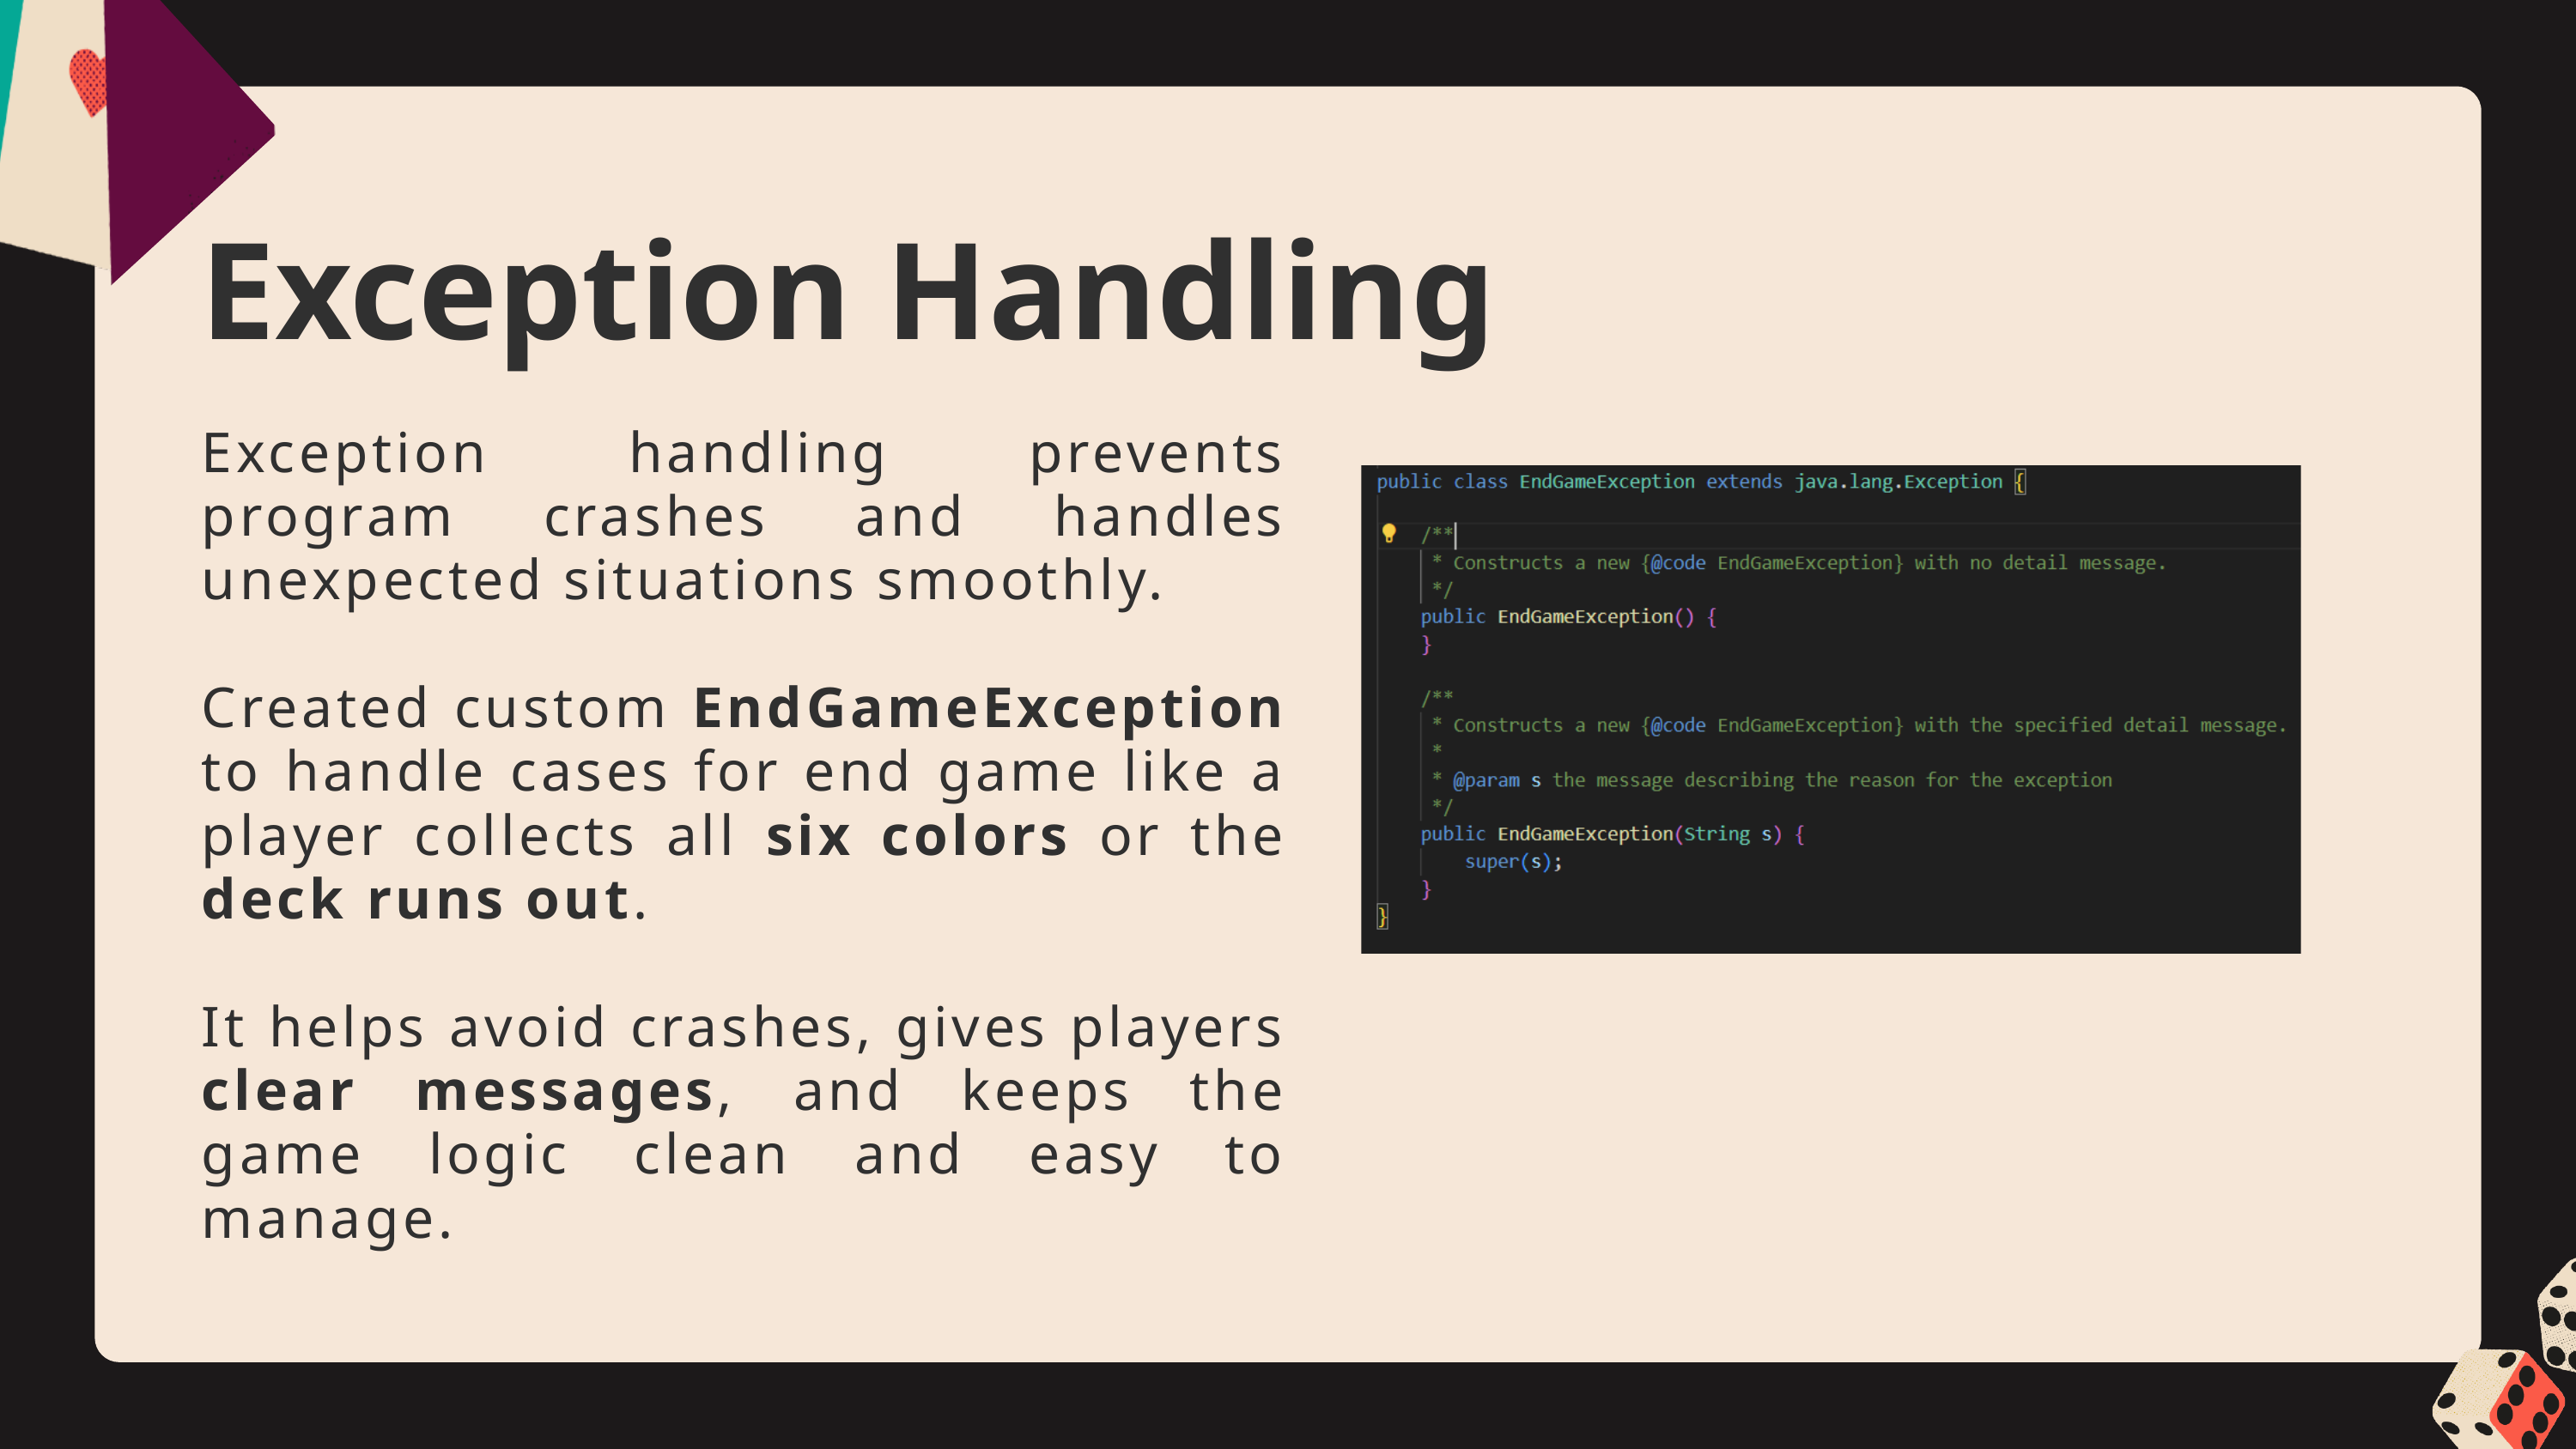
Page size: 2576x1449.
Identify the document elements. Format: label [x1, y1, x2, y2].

text_box [0, 0, 238, 337]
text_box [2432, 1258, 2576, 1449]
text_box [94, 86, 2482, 1363]
text_box [1315, 437, 2357, 1052]
